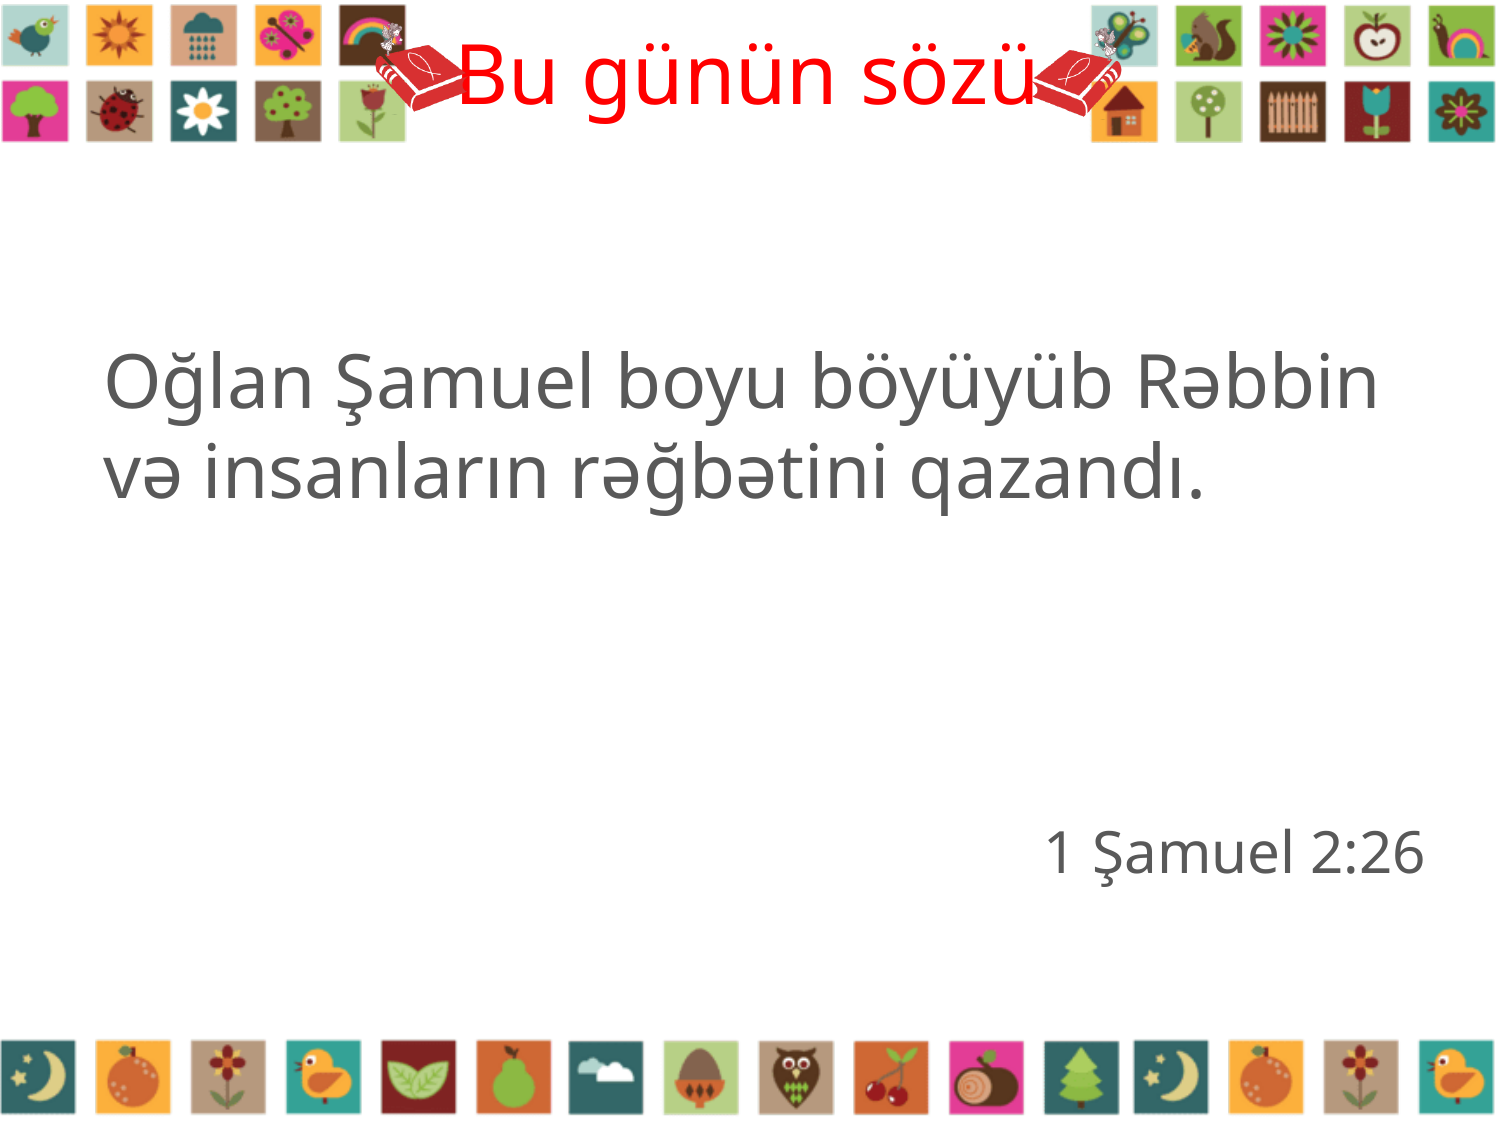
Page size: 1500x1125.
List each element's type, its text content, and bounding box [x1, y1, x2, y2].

text_box Bu günün sözü [425, 13, 1077, 129]
picture [0, 3, 501, 150]
text_box Oğlan Şamuel boyu böyüyüb Rəbbin və insanların rəğbətini qazandı. [88, 326, 1436, 521]
text_box 1 Şamuel 2:26 [808, 807, 1441, 893]
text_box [0, 1028, 1500, 1118]
picture [999, 3, 1500, 150]
